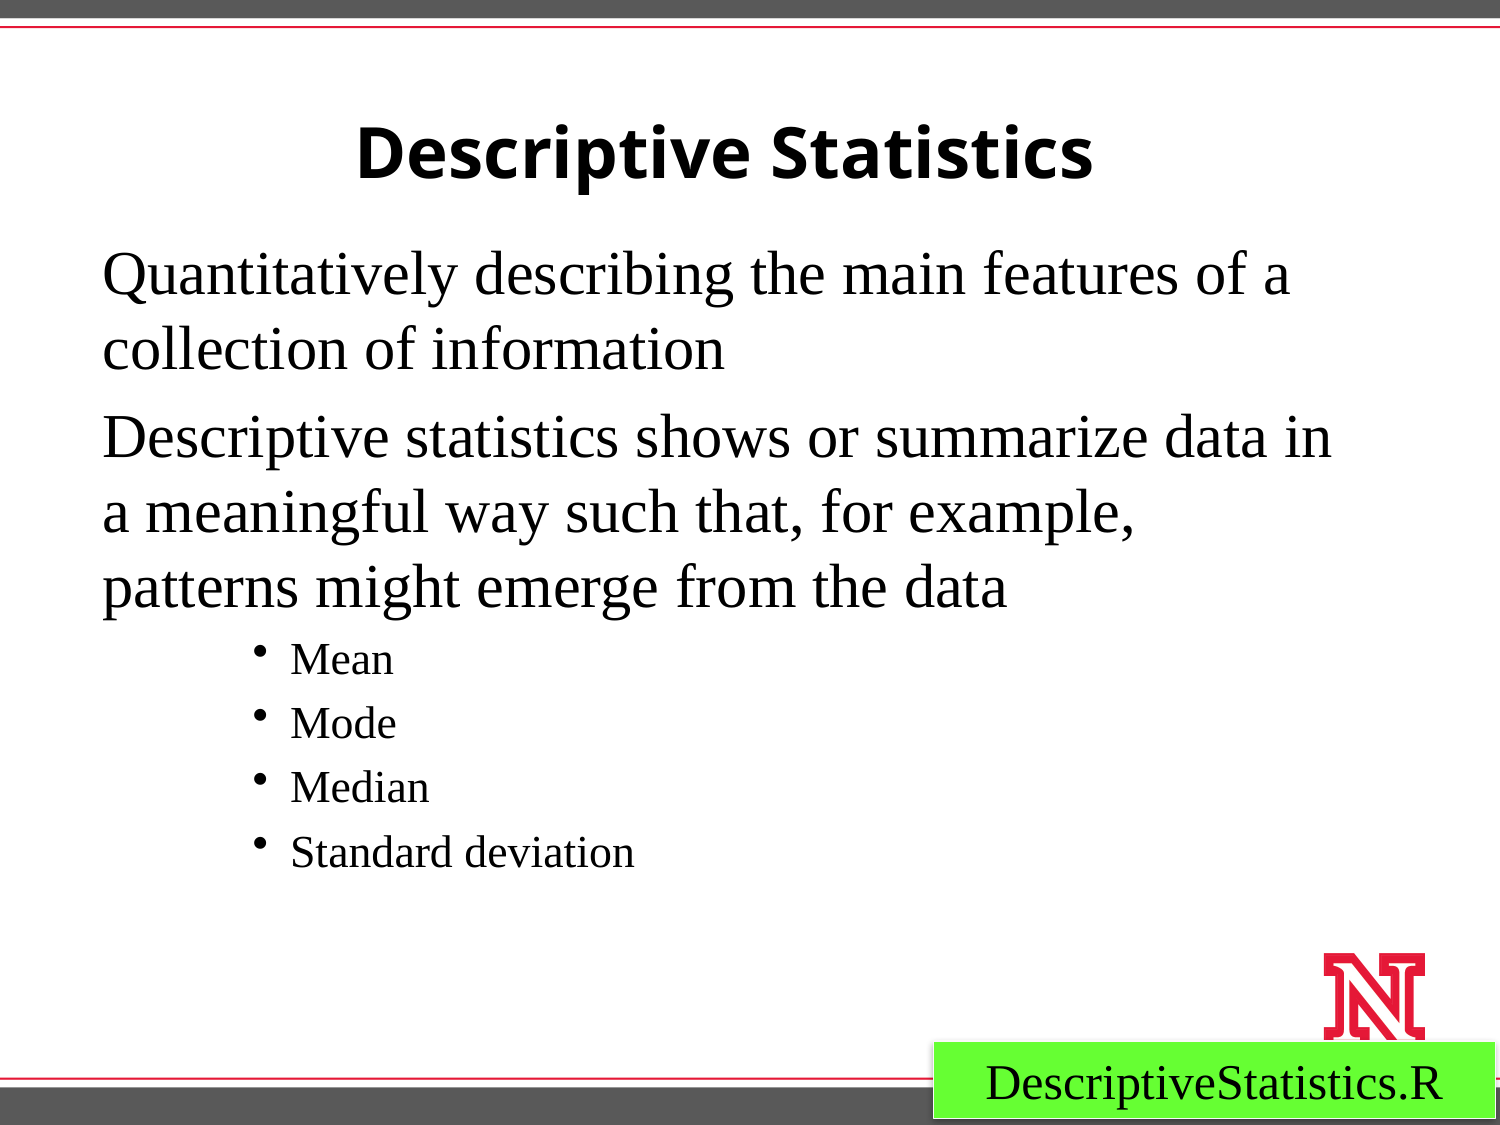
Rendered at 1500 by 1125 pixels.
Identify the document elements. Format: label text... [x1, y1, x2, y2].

title Descriptive Statistics [87, 99, 1363, 213]
list Quantitatively describing the main features of a collection of information Descriptive statistics shows or summarize data in a meaningful way such that, for example, patterns might emerge from the data Mean Mode Median Standard deviation [87, 224, 1363, 900]
picture [0, 0, 1500, 1125]
text_box DescriptiveStatistics.R [933, 1040, 1496, 1119]
